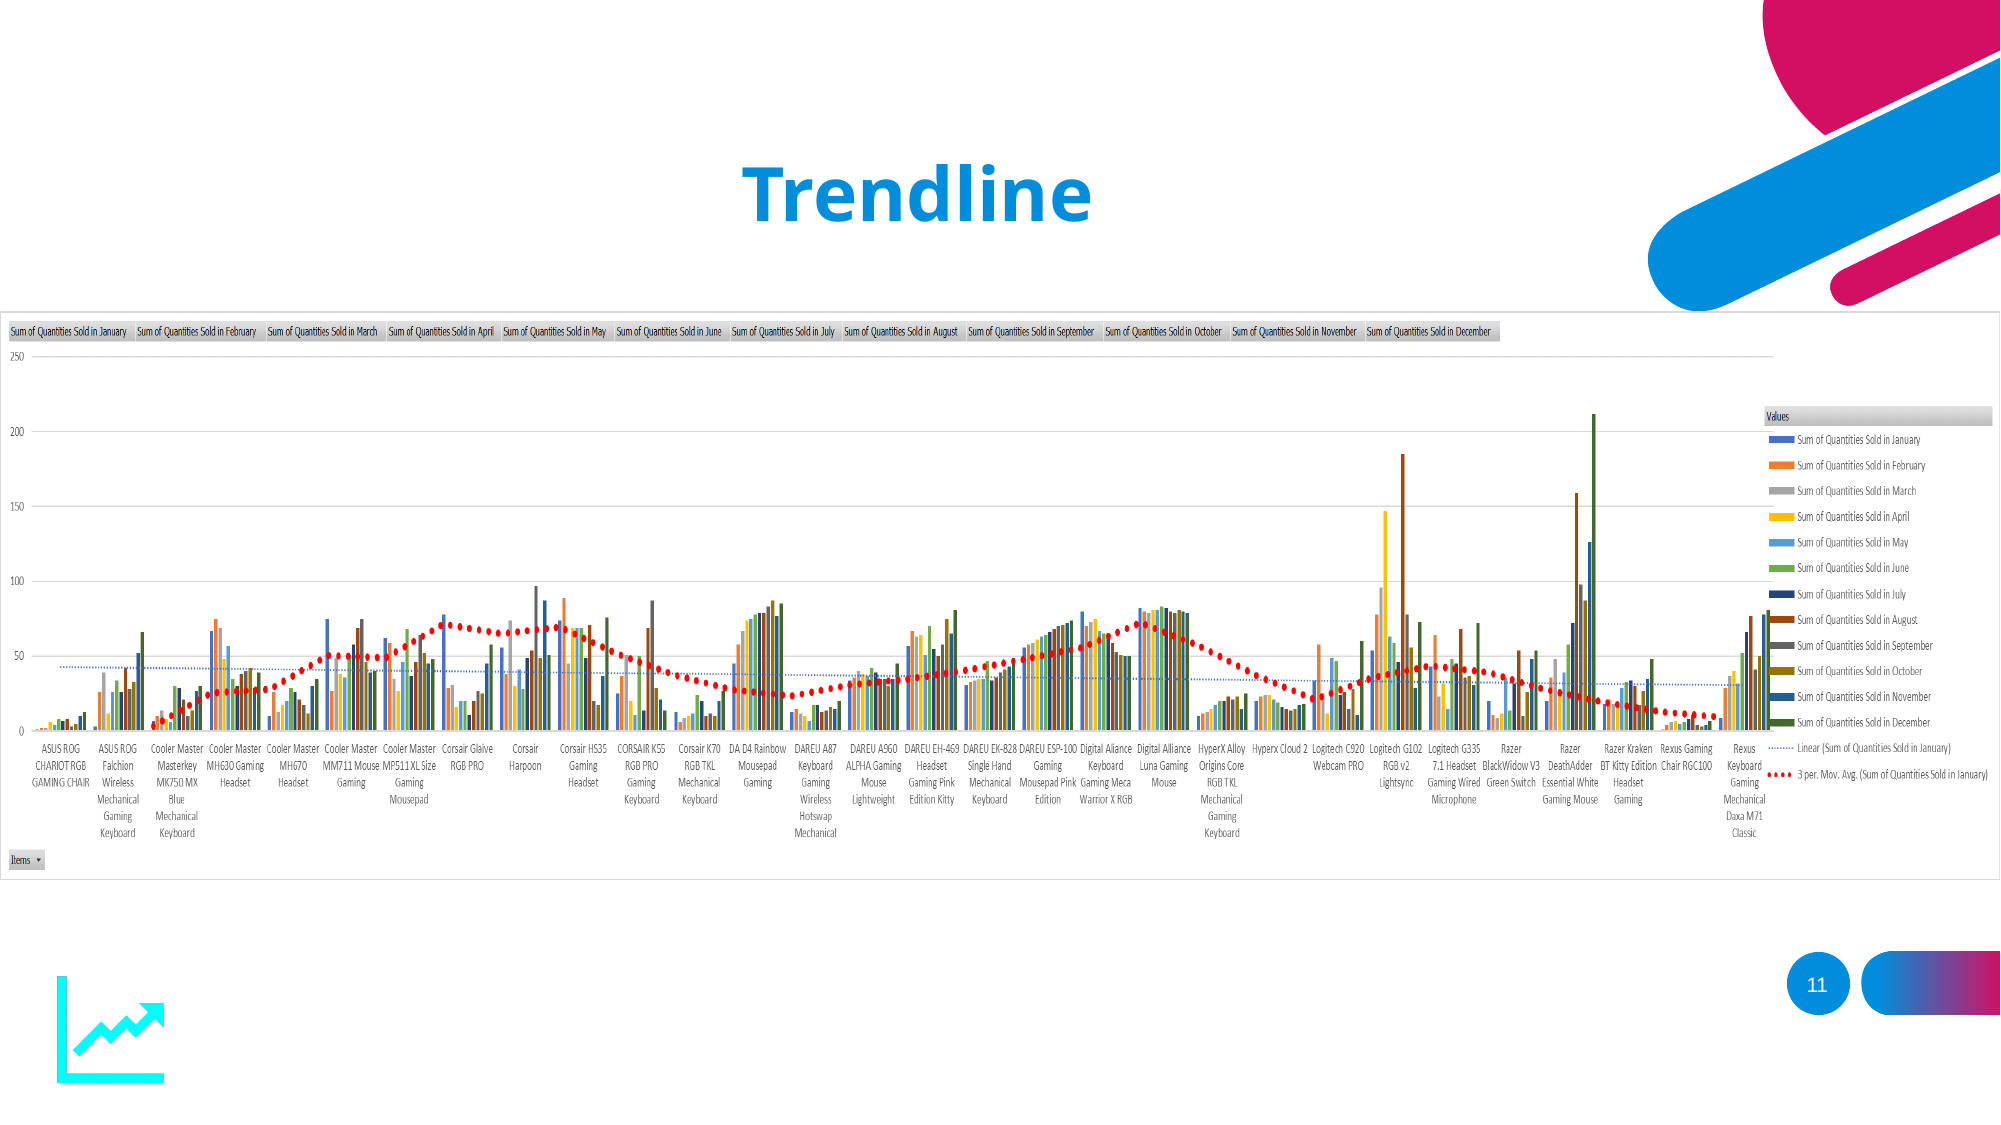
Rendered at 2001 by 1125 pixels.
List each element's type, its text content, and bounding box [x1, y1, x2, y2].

picture [0, 311, 2000, 880]
picture [35, 954, 186, 1105]
slide_number 11 [1772, 954, 1863, 1015]
text_box Trendline [534, 139, 1301, 245]
